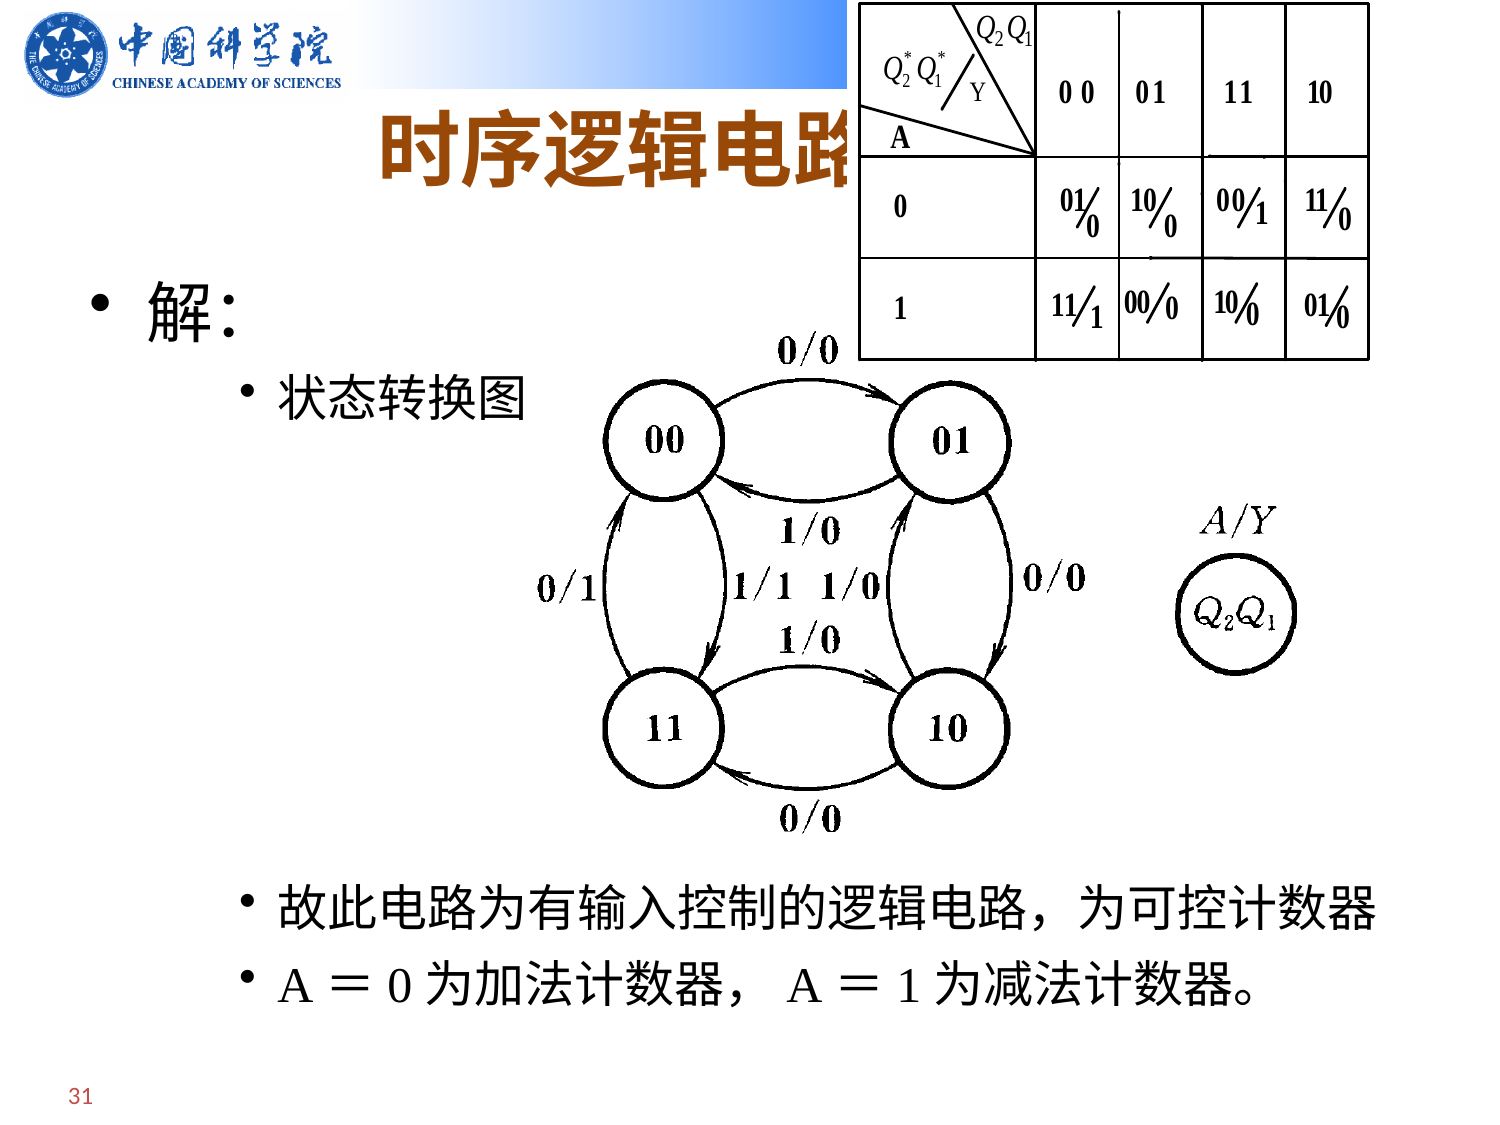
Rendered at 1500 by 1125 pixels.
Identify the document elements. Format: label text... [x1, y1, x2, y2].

list 解： 状态转换图 故此电路为有输入控制的逻辑电路，为可控计数器 A＝0为加法计数器，A＝1为减法计数器。 [75, 255, 1425, 1005]
title 时序逻辑电路的分析 [76, 90, 847, 220]
picture [23, 10, 349, 102]
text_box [856, 0, 1497, 364]
picture [525, 325, 1309, 837]
